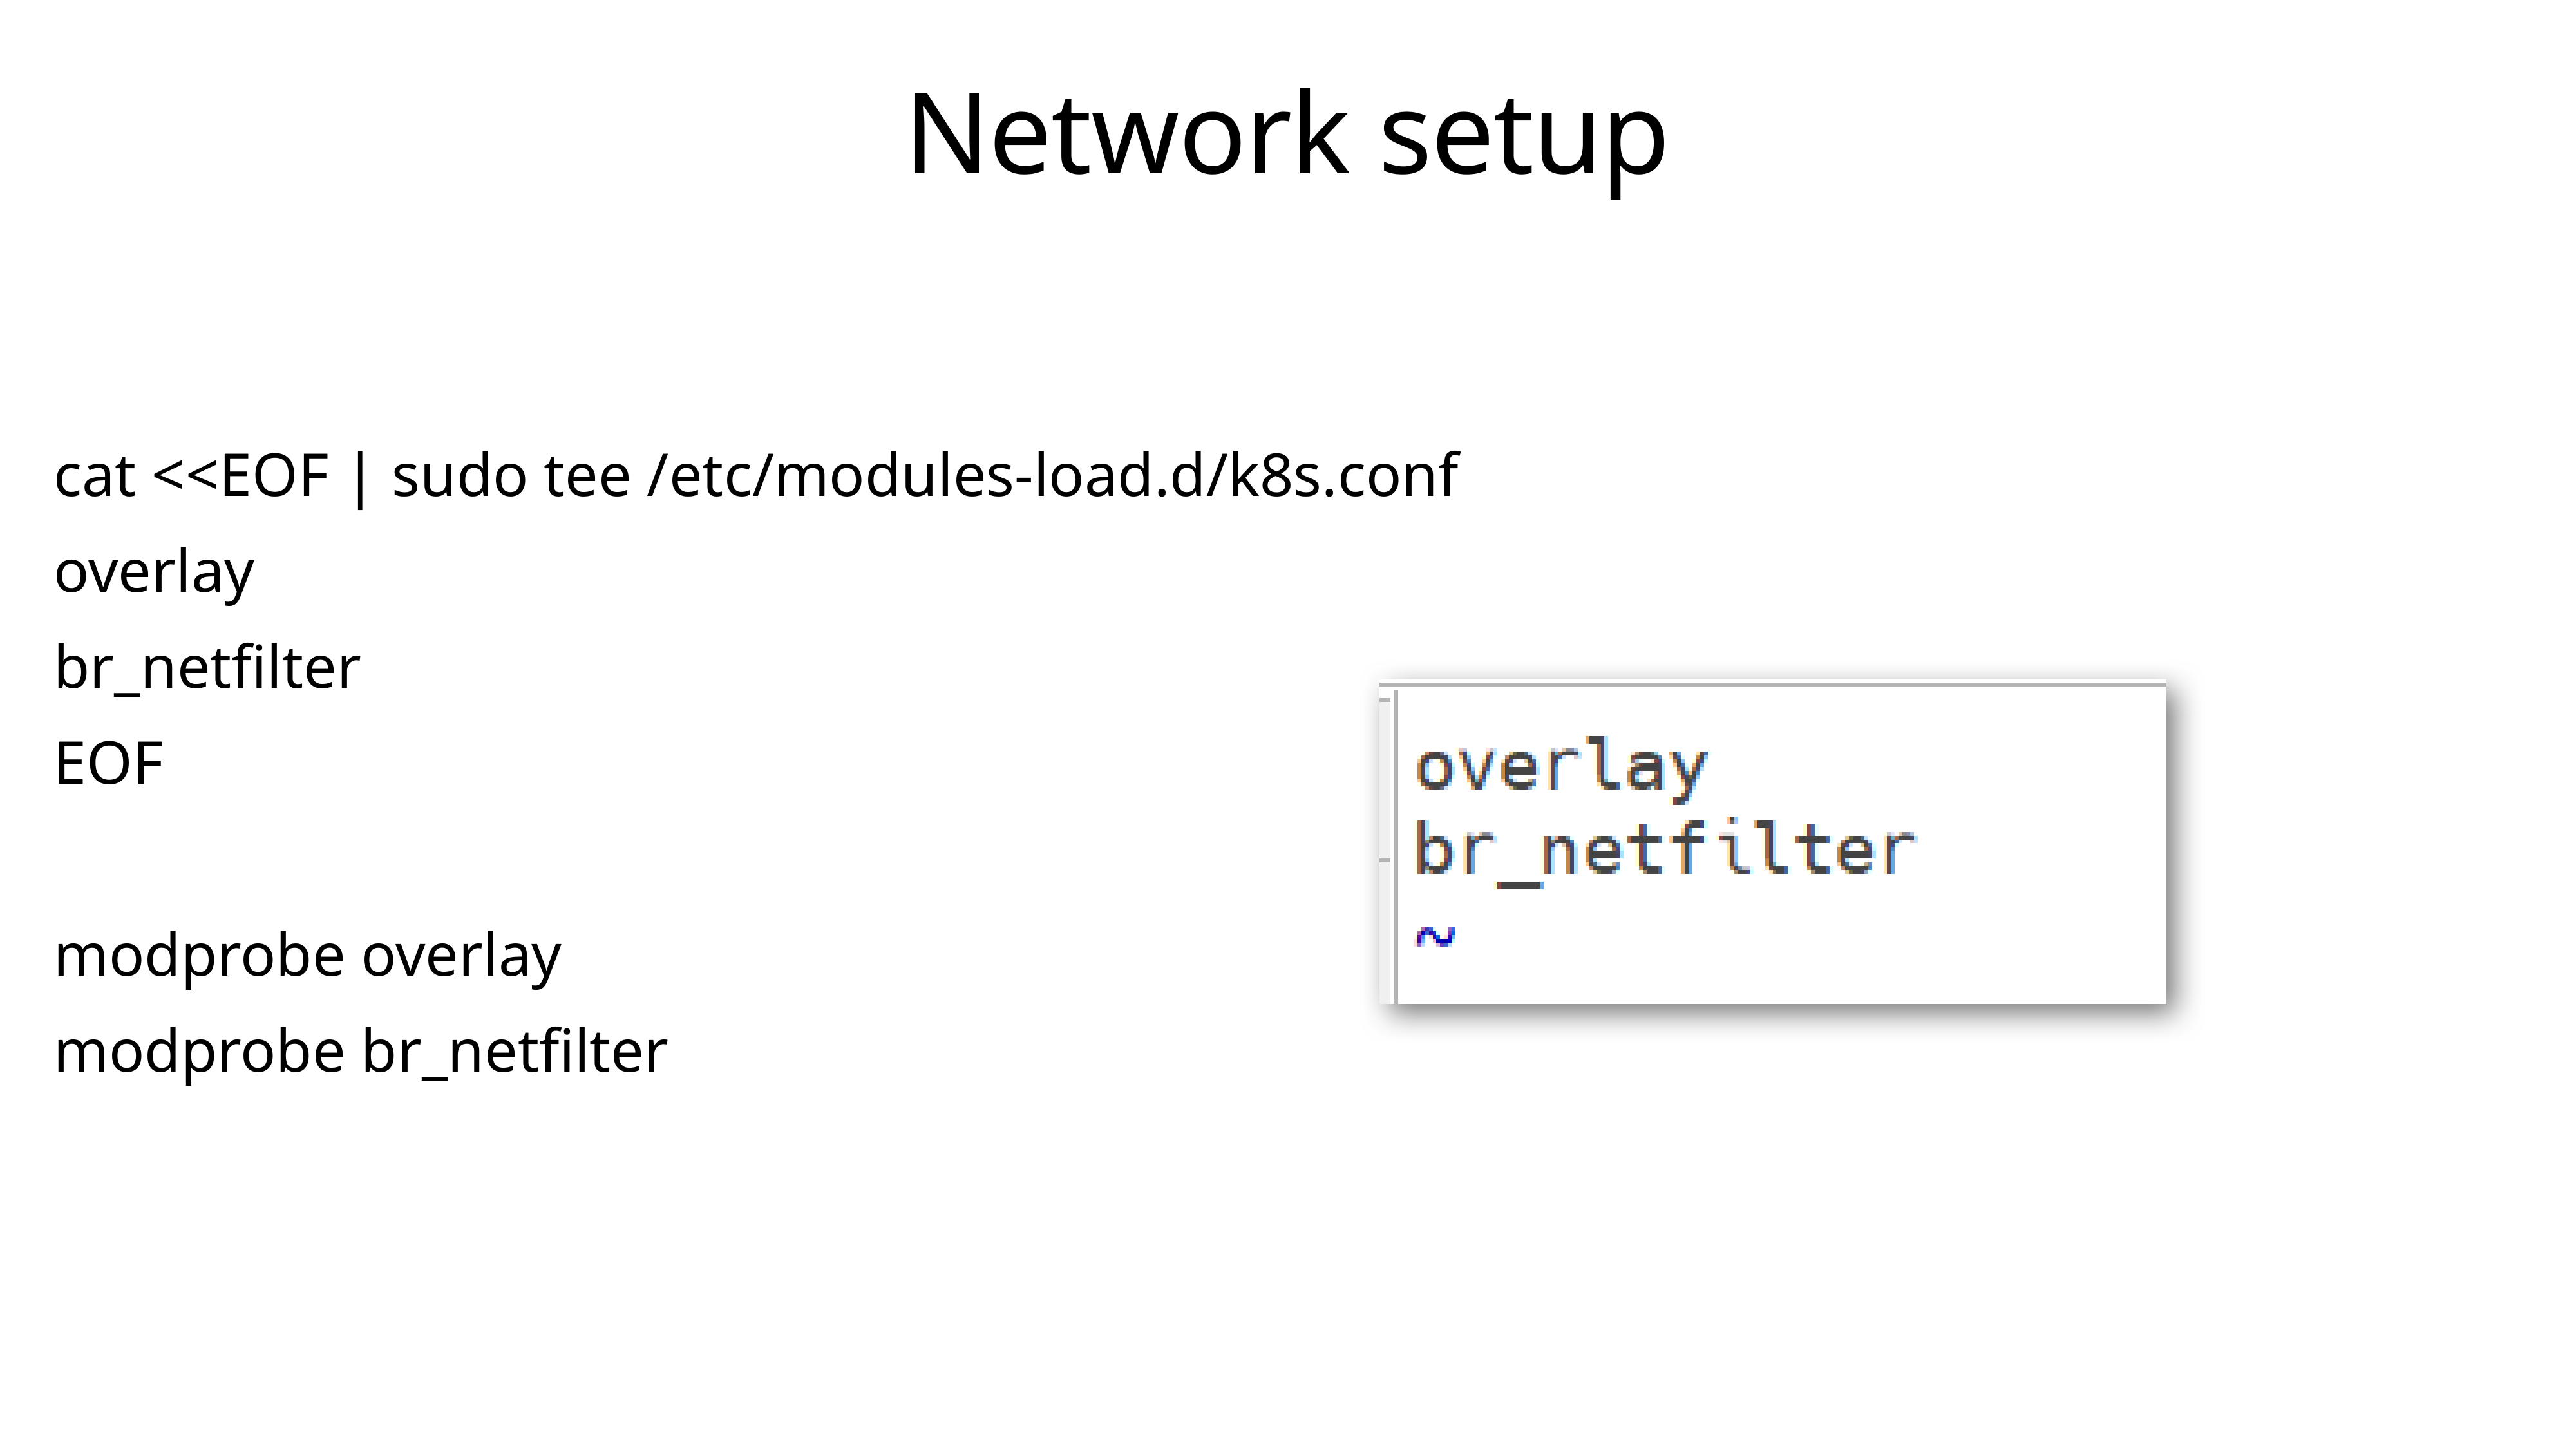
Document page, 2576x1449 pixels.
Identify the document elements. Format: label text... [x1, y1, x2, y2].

title Network setup [128, 81, 2448, 265]
text_box cat <<EOF | sudo tee /etc/modules-load.d/k8s.conf overlay br_netfilter EOF modprobe overlay modprobe br_netfilter [48, 440, 1466, 1090]
picture [1379, 679, 2166, 1005]
